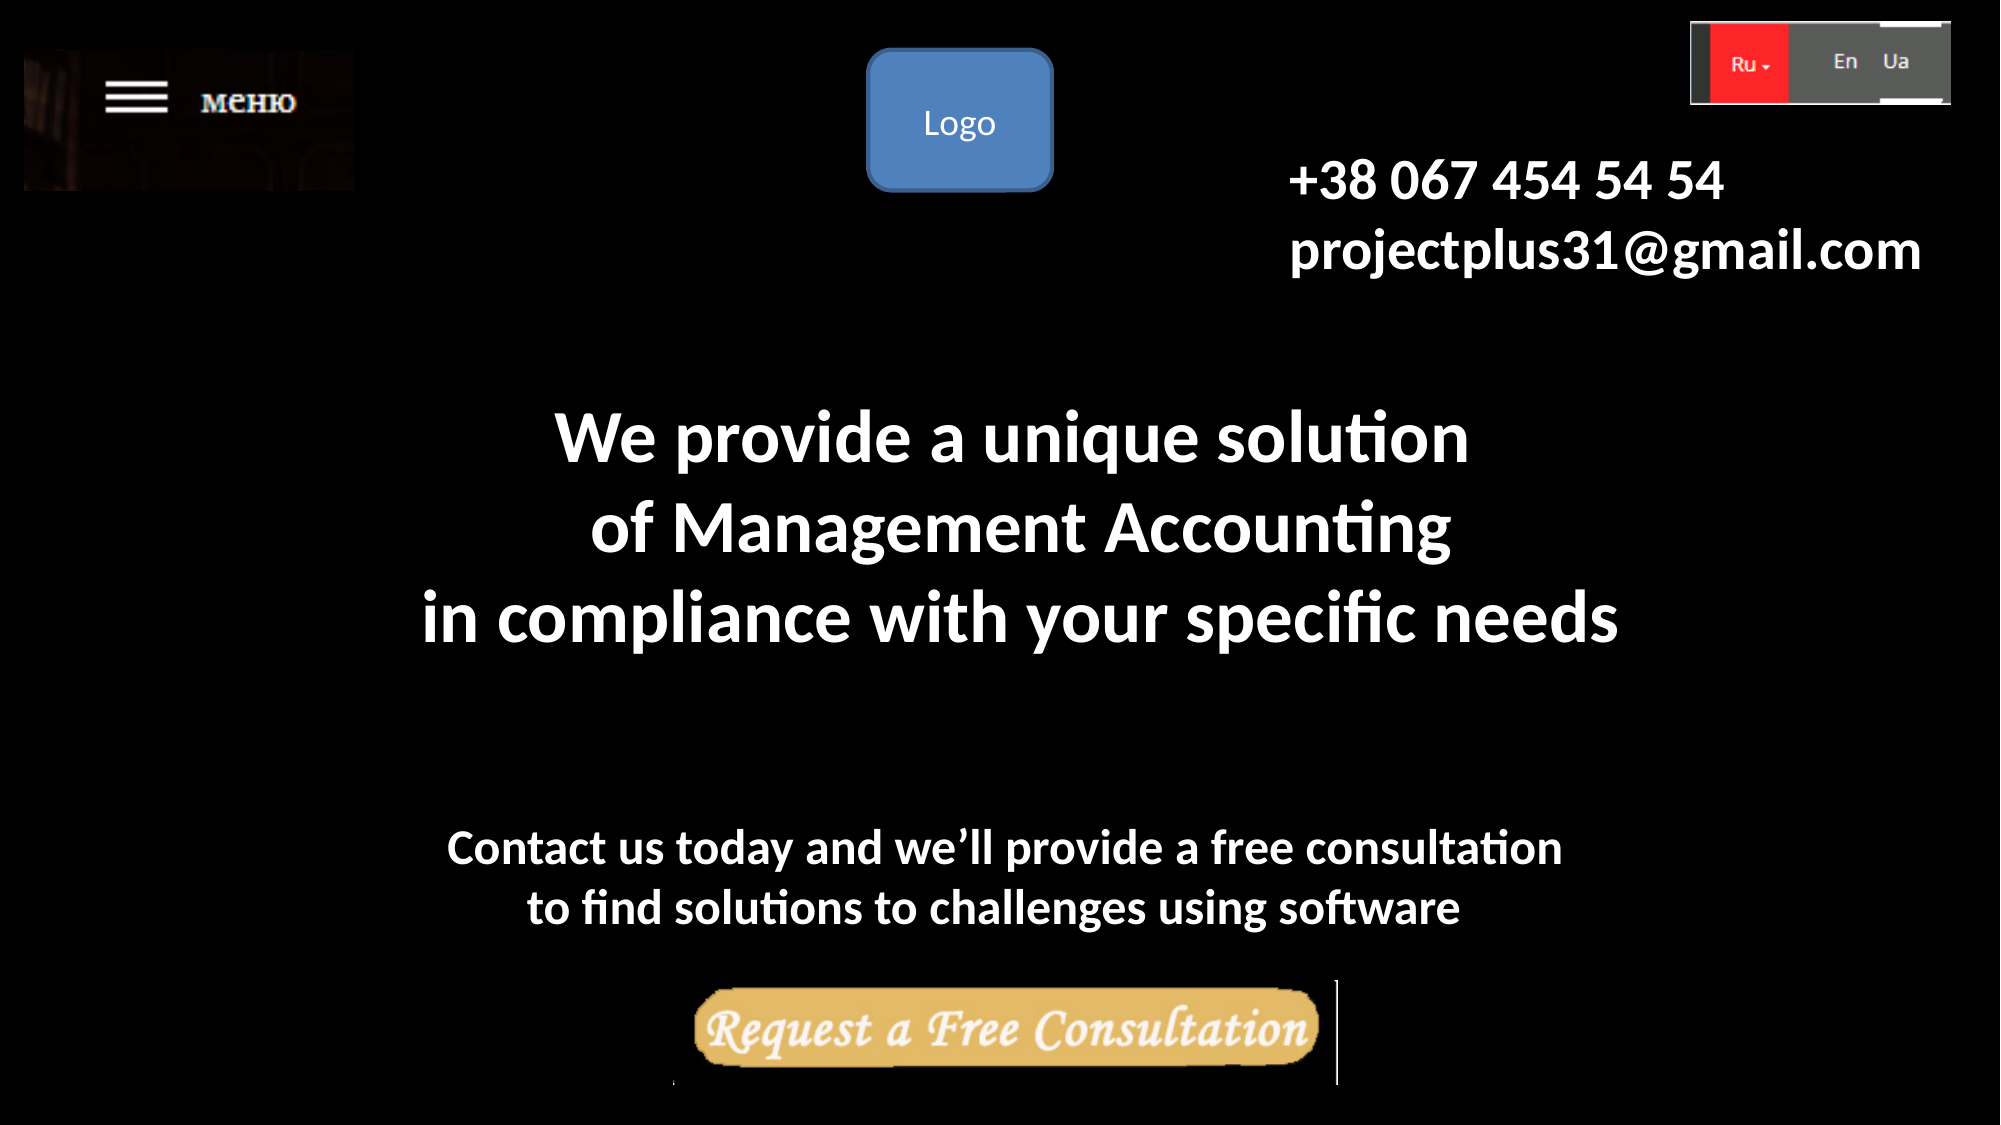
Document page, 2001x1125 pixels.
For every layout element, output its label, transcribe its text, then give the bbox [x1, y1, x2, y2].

picture [672, 980, 1338, 1086]
text_box We provide a unique solution of Management Accounting in compliance with your specific needs [406, 379, 1636, 665]
picture [24, 49, 354, 191]
text_box Contact us today and we’ll provide a free consultation to find solutions to challenges using software [436, 814, 1564, 965]
text_box Logo [866, 47, 1055, 193]
picture [1690, 21, 1951, 105]
text_box +38 067 454 54 54 projectplus31@gmail.com [1275, 134, 1951, 289]
